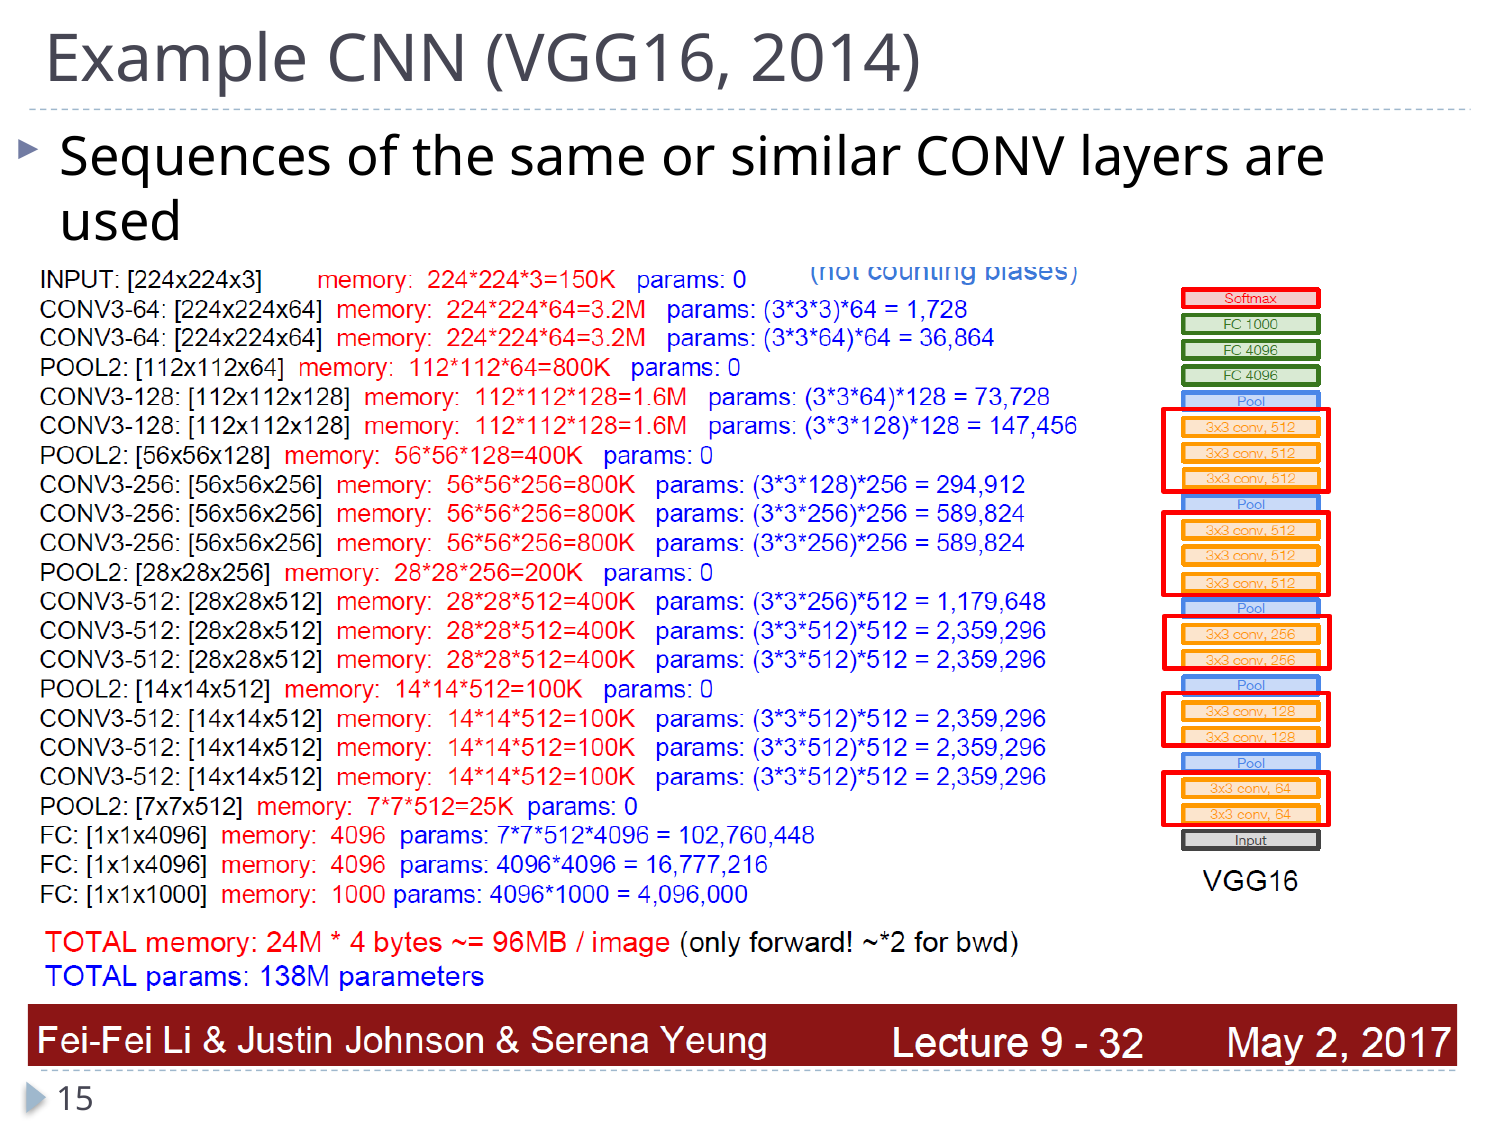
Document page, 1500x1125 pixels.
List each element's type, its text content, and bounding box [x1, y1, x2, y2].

list Sequences of the same or similar CONV layers are used Can fuse them for faster execution with less RAMs [0, 113, 1471, 1059]
slide_number 15 [41, 1079, 367, 1117]
picture [27, 266, 1458, 1066]
title Example CNN (VGG16, 2014) [29, 7, 1471, 102]
